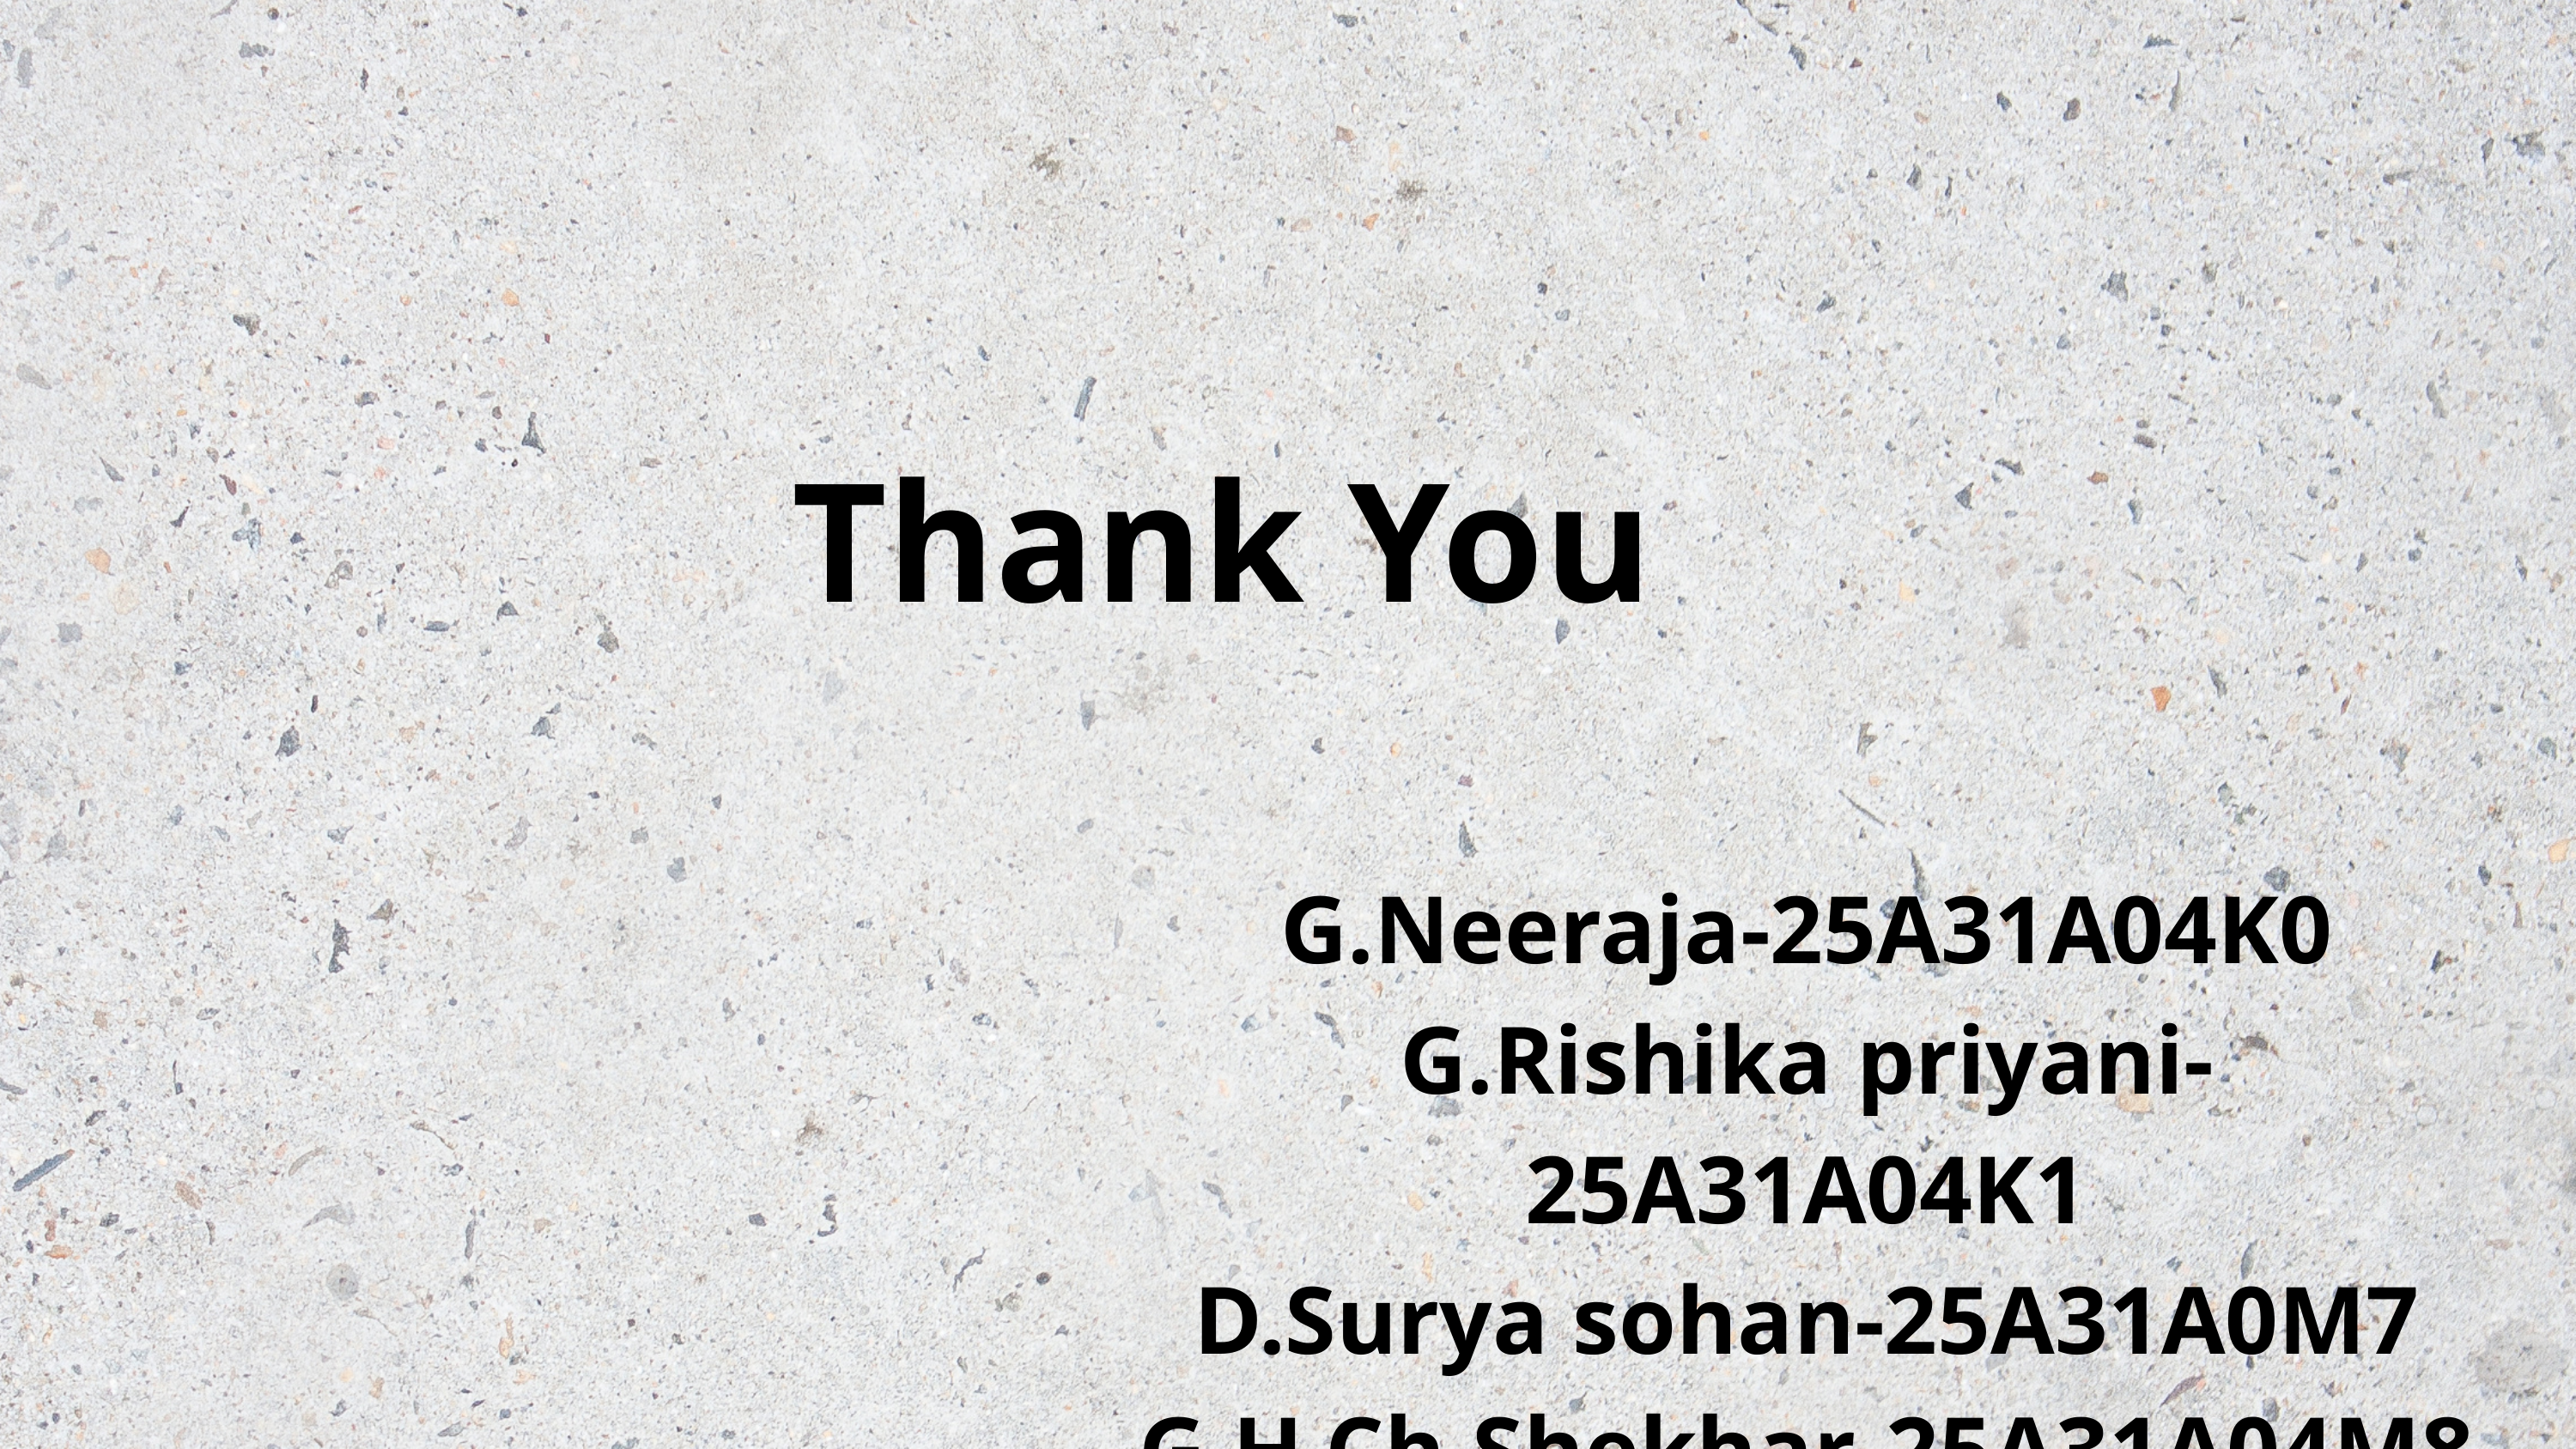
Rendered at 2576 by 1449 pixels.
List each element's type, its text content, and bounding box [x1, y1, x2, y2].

text_box Thank You [290, 404, 2154, 636]
text_box G.Neeraja-25A31A04K0 G.Rishika priyani-25A31A04K1 D.Surya sohan-25A31A0M7 G.H.Ch.Shekhar-25A31A04M8 [1124, 852, 2490, 1449]
text_box [0, 0, 2576, 1449]
